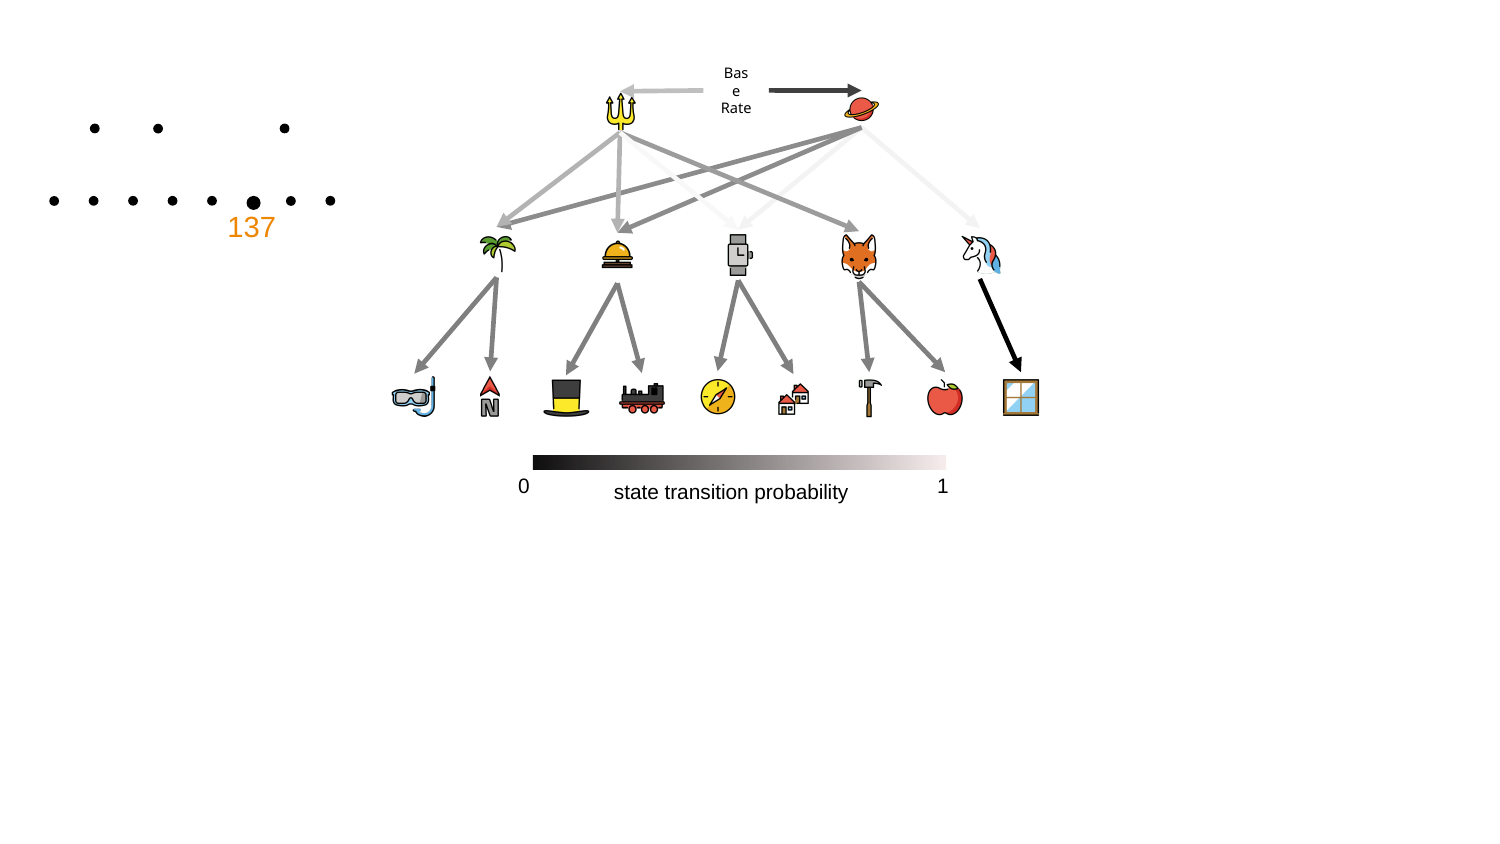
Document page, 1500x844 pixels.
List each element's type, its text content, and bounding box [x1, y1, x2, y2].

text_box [389, 90, 1046, 512]
text_box Base Rate [701, 68, 772, 88]
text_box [49, 123, 336, 252]
